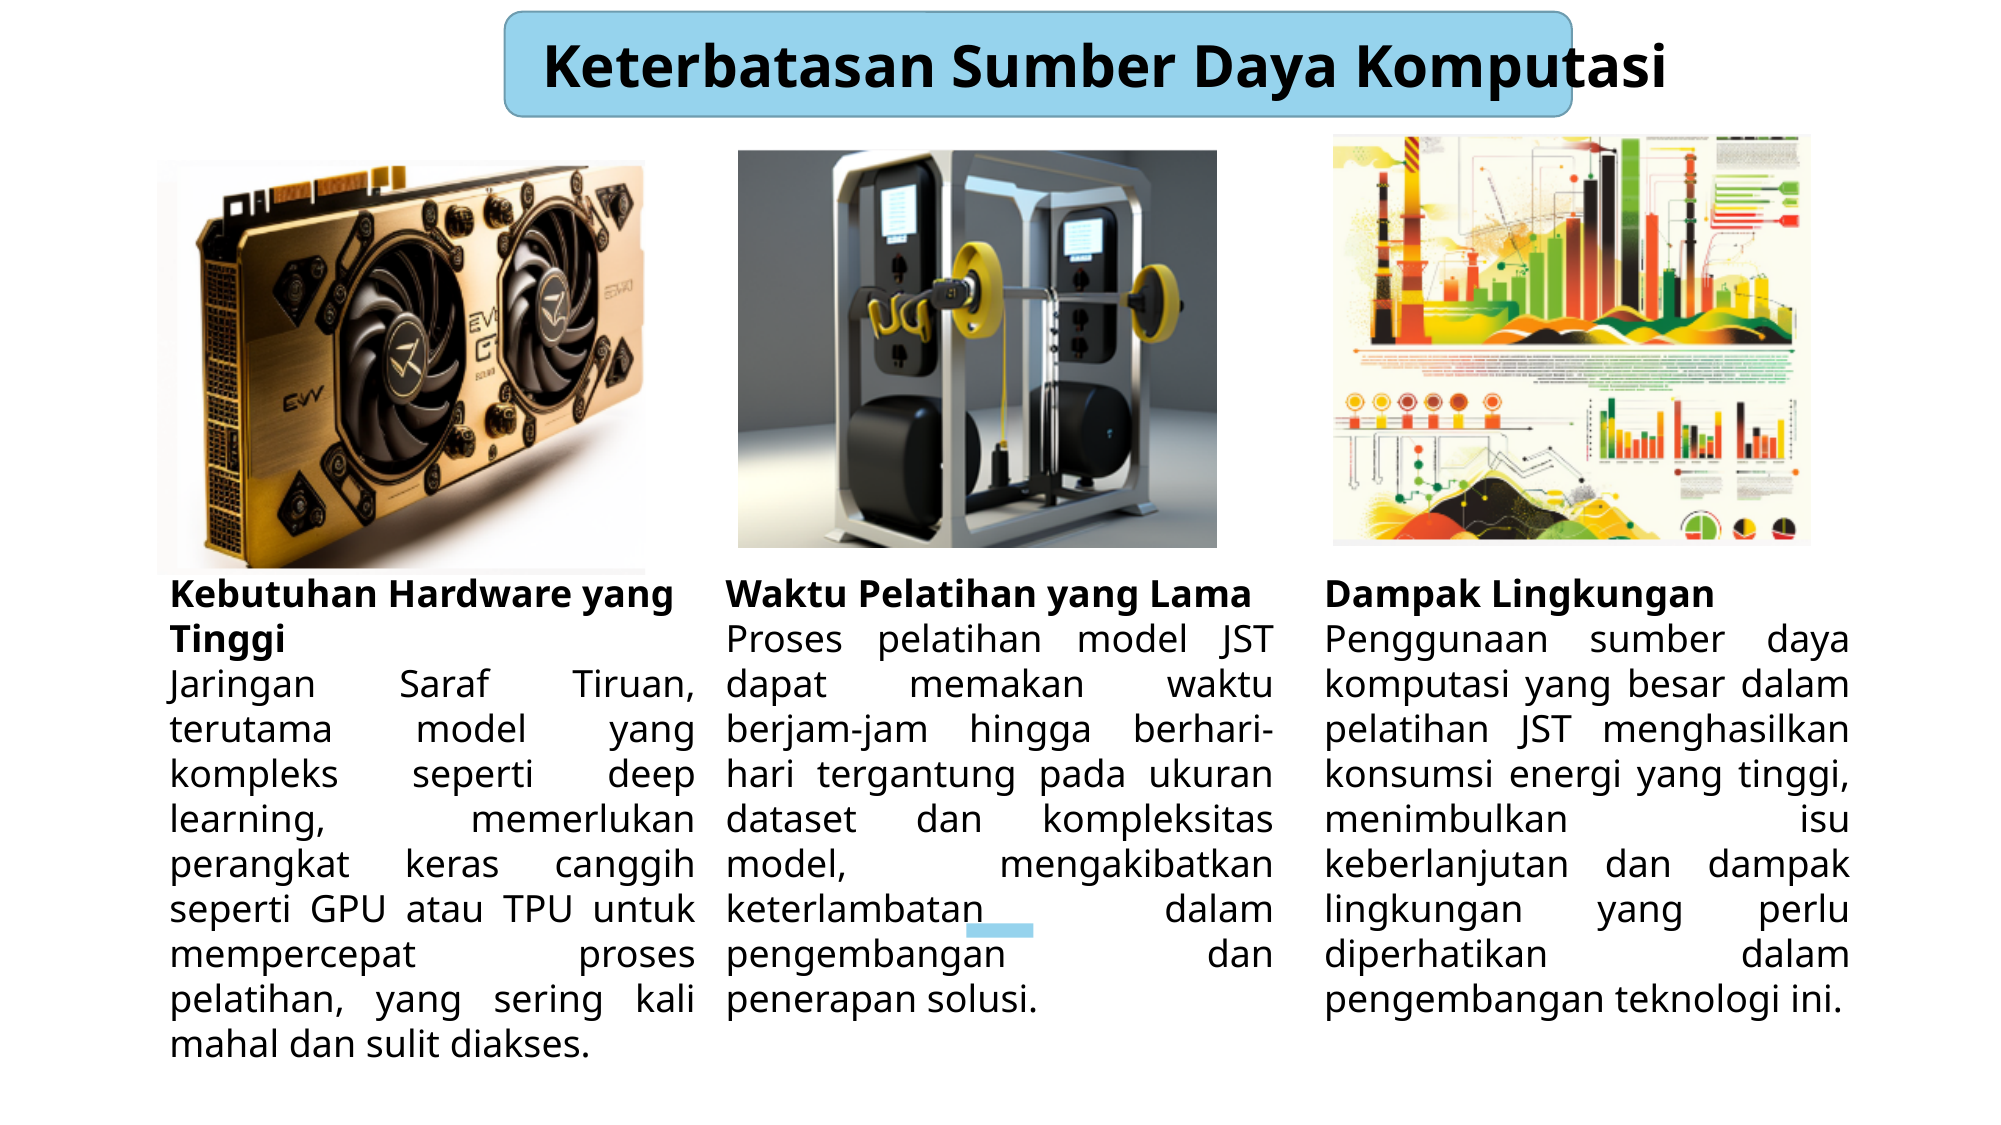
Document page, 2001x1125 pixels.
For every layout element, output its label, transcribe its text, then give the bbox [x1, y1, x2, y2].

picture [738, 149, 1217, 548]
text_box [503, 10, 1572, 118]
picture [156, 160, 646, 575]
text_box Dampak Lingkungan Penggunaan sumber daya komputasi yang besar dalam pelatihan JST menghasilkan konsumsi energi yang tinggi, menimbulkan isu keberlanjutan dan dampak lingkungan yang perlu diperhatikan dalam pengembangan teknologi ini. [1309, 562, 1866, 1028]
picture [1333, 134, 1811, 546]
text_box Kebutuhan Hardware yang Tinggi Jaringan Saraf Tiruan, terutama model yang kompleks seperti deep learning, memerlukan perangkat keras canggih seperti GPU atau TPU untuk mempercepat proses pelatihan, yang sering kali mahal dan sulit diakses. [154, 562, 711, 1073]
text_box Waktu Pelatihan yang Lama Proses pelatihan model JST dapat memakan waktu berjam-jam hingga berhari-hari tergantung pada ukuran dataset dan kompleksitas model, mengakibatkan keterlambatan dalam pengembangan dan penerapan solusi. [710, 562, 1289, 1028]
text_box Keterbatasan Sumber Daya Komputasi [527, 21, 1906, 106]
